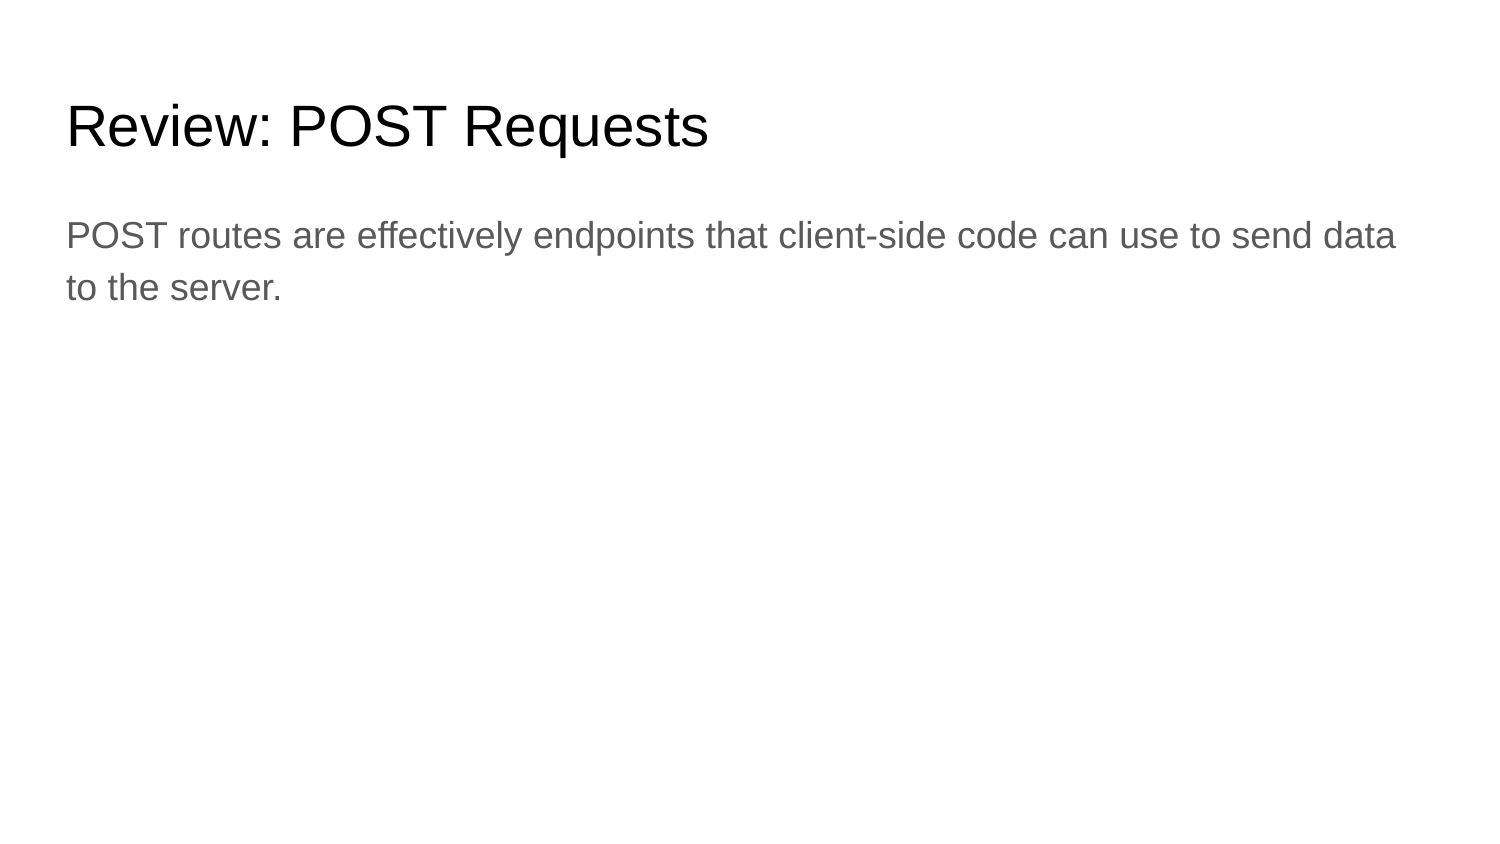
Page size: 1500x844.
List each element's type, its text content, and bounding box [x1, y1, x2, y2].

title Review: POST Requests [51, 72, 1449, 167]
list POST routes are effectively endpoints that client-side code can use to send data to the server. [51, 189, 1449, 750]
